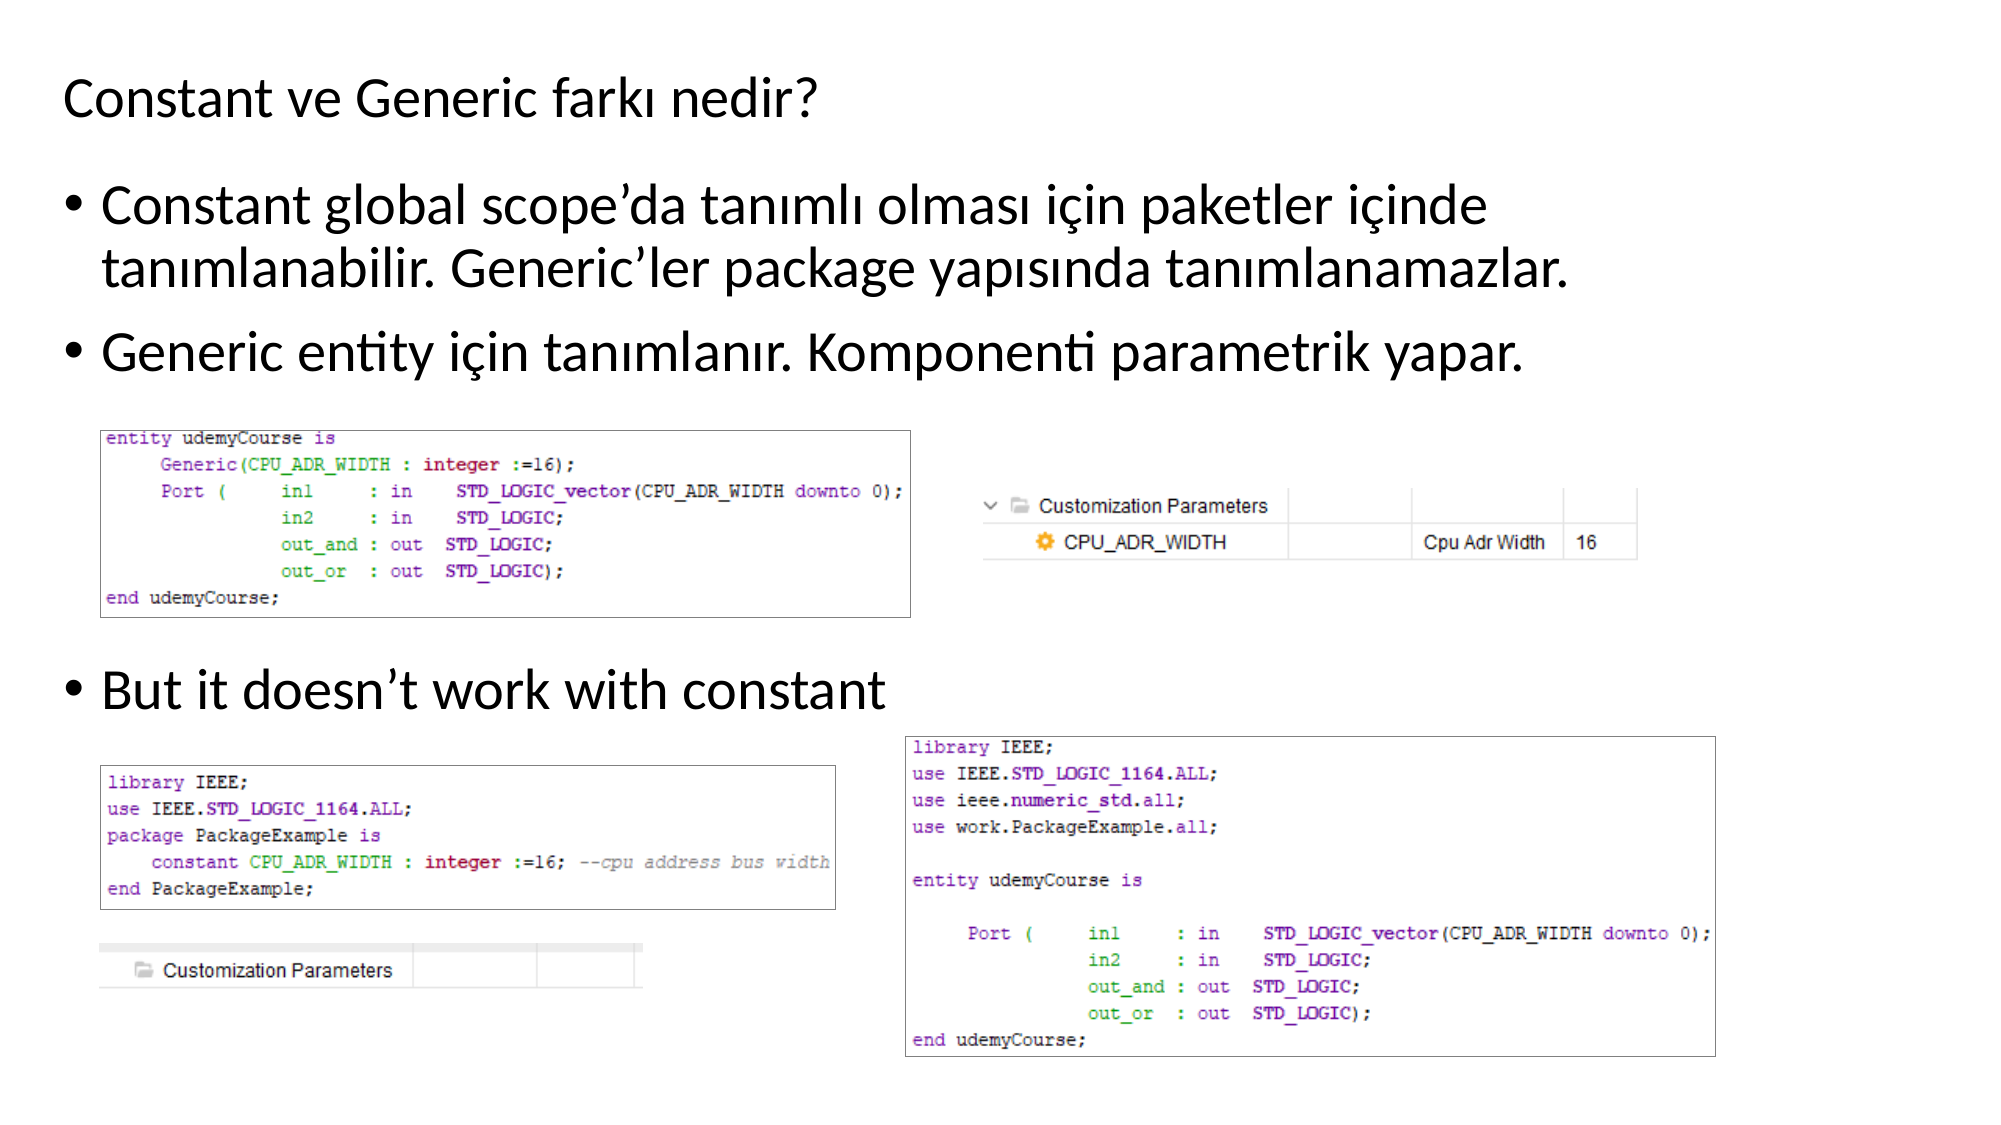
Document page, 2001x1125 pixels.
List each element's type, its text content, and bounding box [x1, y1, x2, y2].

list Constant global scope’da tanımlı olması için paketler içinde tanımlanabilir. Generic’ler package yapısında tanımlanamazlar. Generic entity için tanımlanır. Komponenti parametrik yapar. [48, 166, 1774, 881]
picture [100, 430, 911, 618]
title Constant ve Generic farkı nedir? [48, 25, 1774, 166]
text_box But it doesn’t work with constant [48, 652, 913, 731]
picture [100, 765, 836, 910]
picture [99, 943, 643, 1018]
picture [983, 488, 1638, 562]
picture [905, 736, 1716, 1057]
